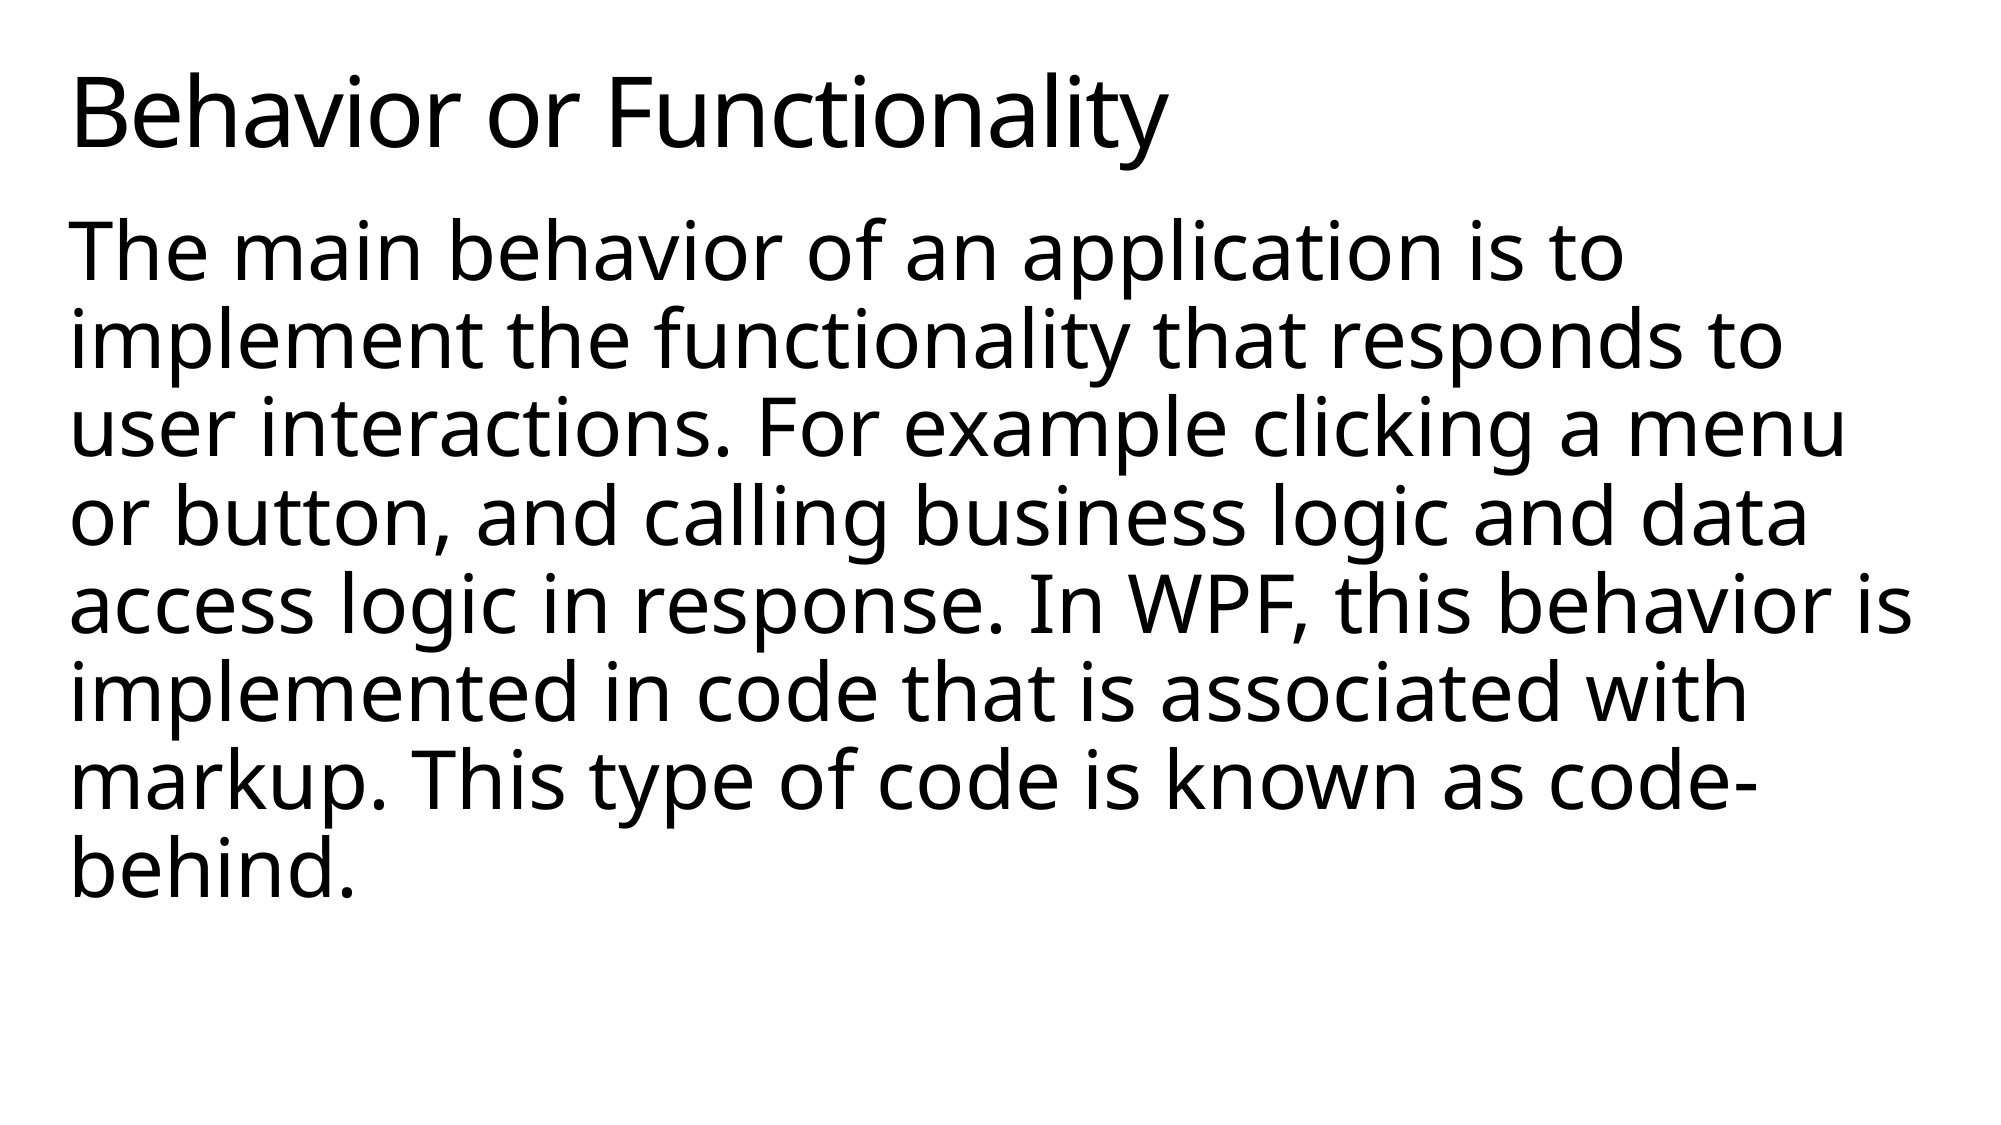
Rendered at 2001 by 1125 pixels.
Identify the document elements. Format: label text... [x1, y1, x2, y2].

list The main behavior of an application is to implement the functionality that responds to user interactions. For example clicking a menu or button, and calling business logic and data access logic in response. In WPF, this behavior is implemented in code that is associated with markup. This type of code is known as code-behind. [44, 195, 1956, 849]
title Behavior or Functionality [44, 47, 1957, 196]
